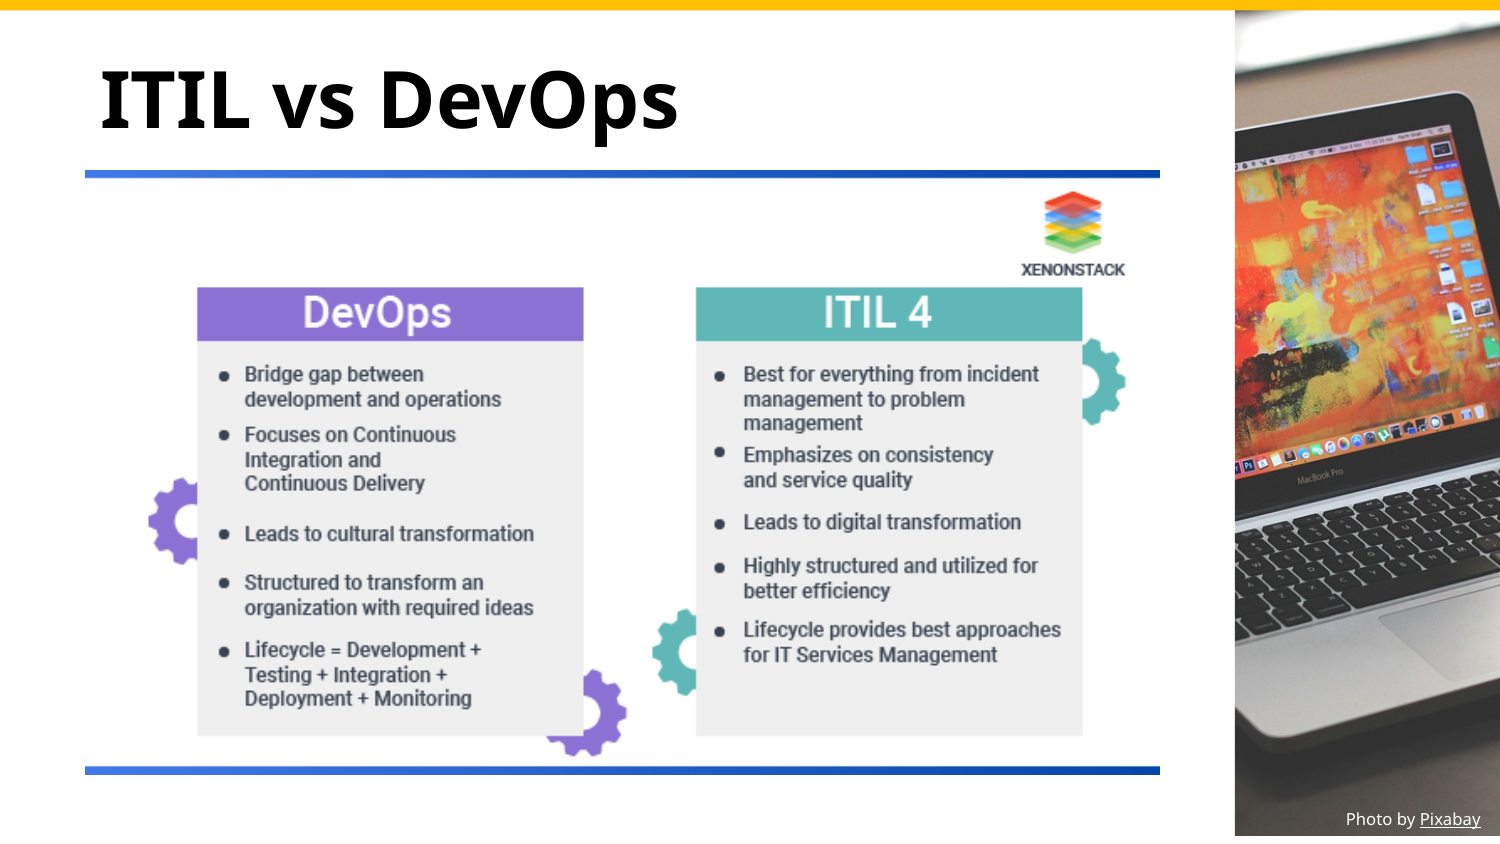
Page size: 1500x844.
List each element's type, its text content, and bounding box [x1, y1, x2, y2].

picture [1234, 10, 1500, 836]
text_box [0, 0, 1500, 11]
picture [84, 169, 1160, 775]
text_box ITIL vs DevOps [85, 34, 827, 118]
